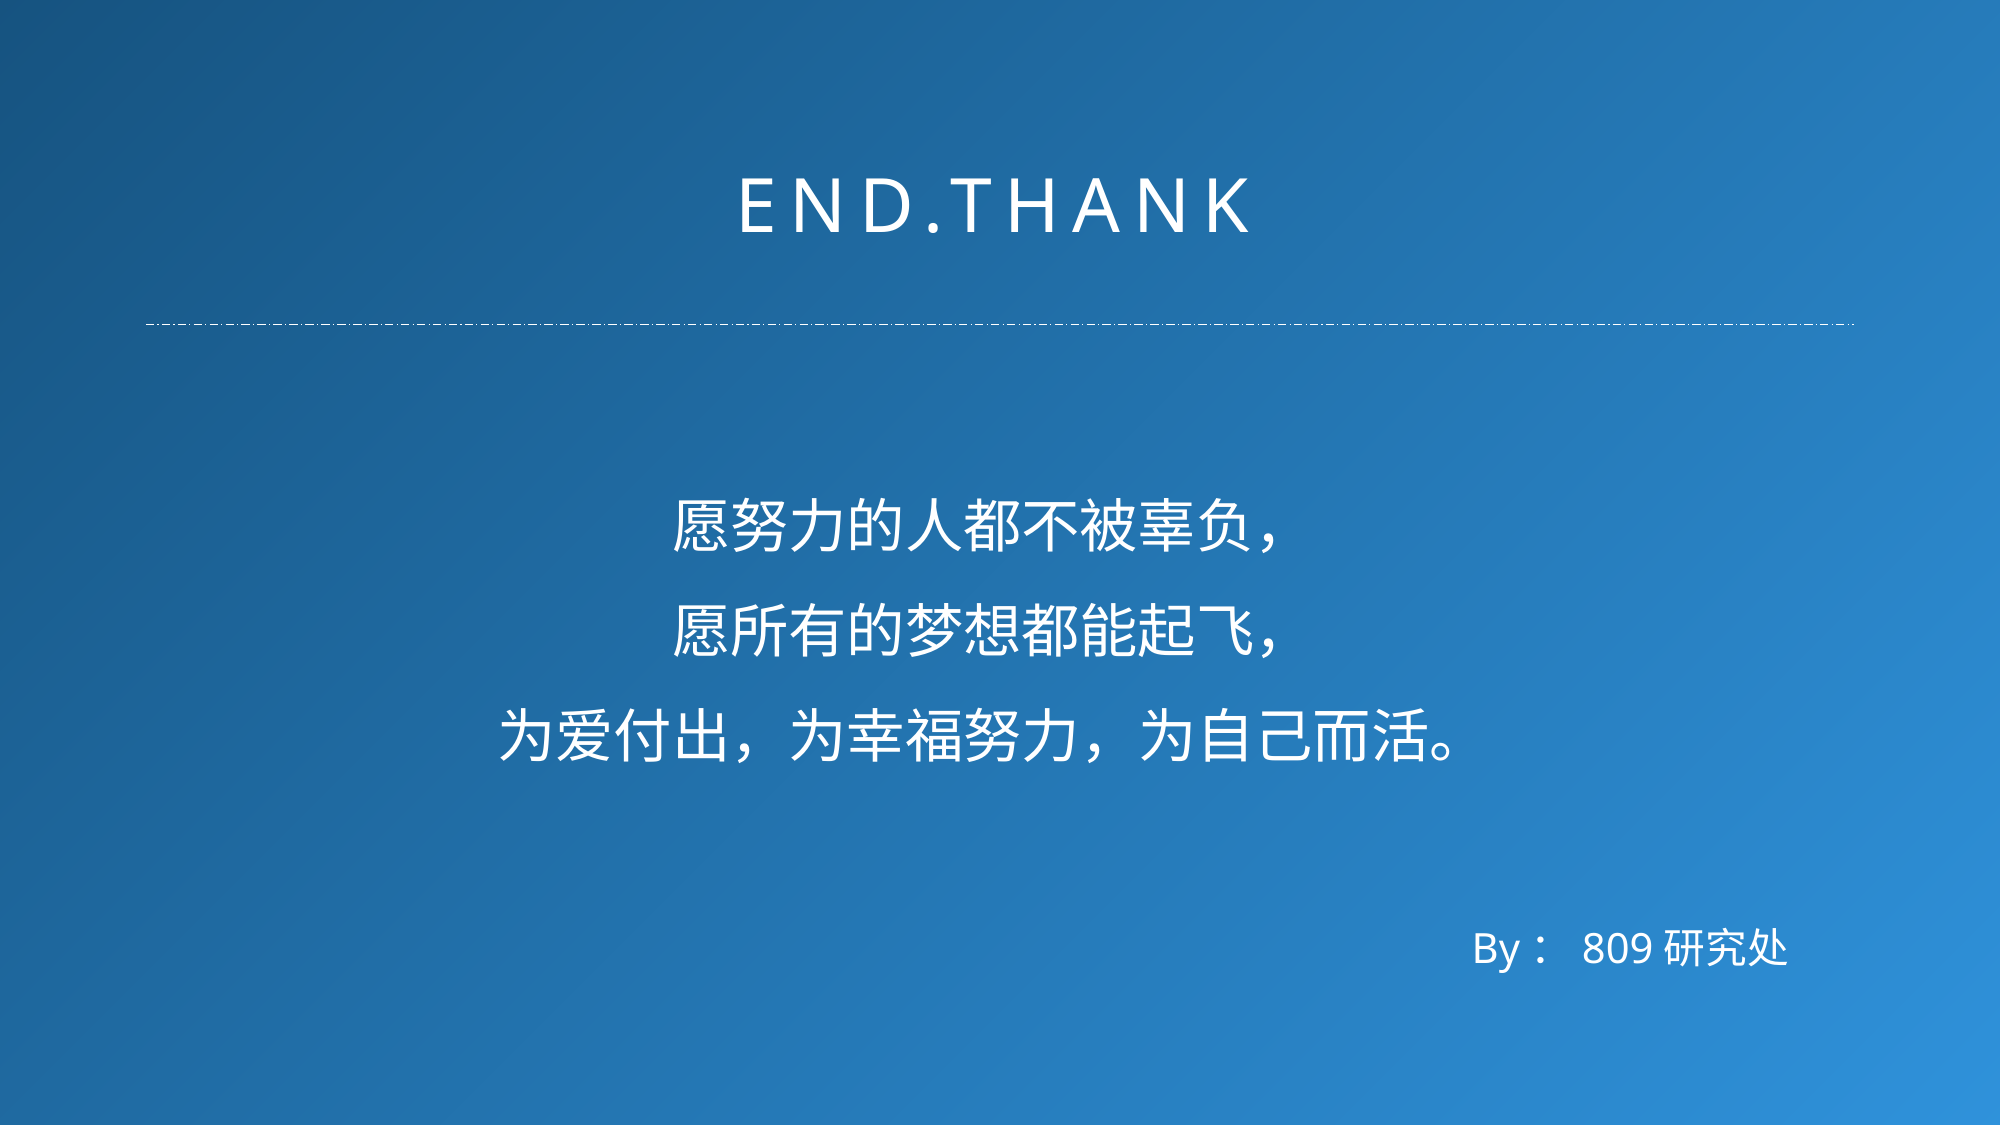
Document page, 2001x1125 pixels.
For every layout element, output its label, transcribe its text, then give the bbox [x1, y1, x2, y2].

text_box END.THANK [196, 104, 1804, 255]
text_box 愿努力的人都不被辜负， 愿所有的梦想都能起飞， 为爱付出，为幸福努力，为自己而活。 [196, 447, 1804, 777]
text_box By：809研究处 [1312, 889, 1804, 980]
